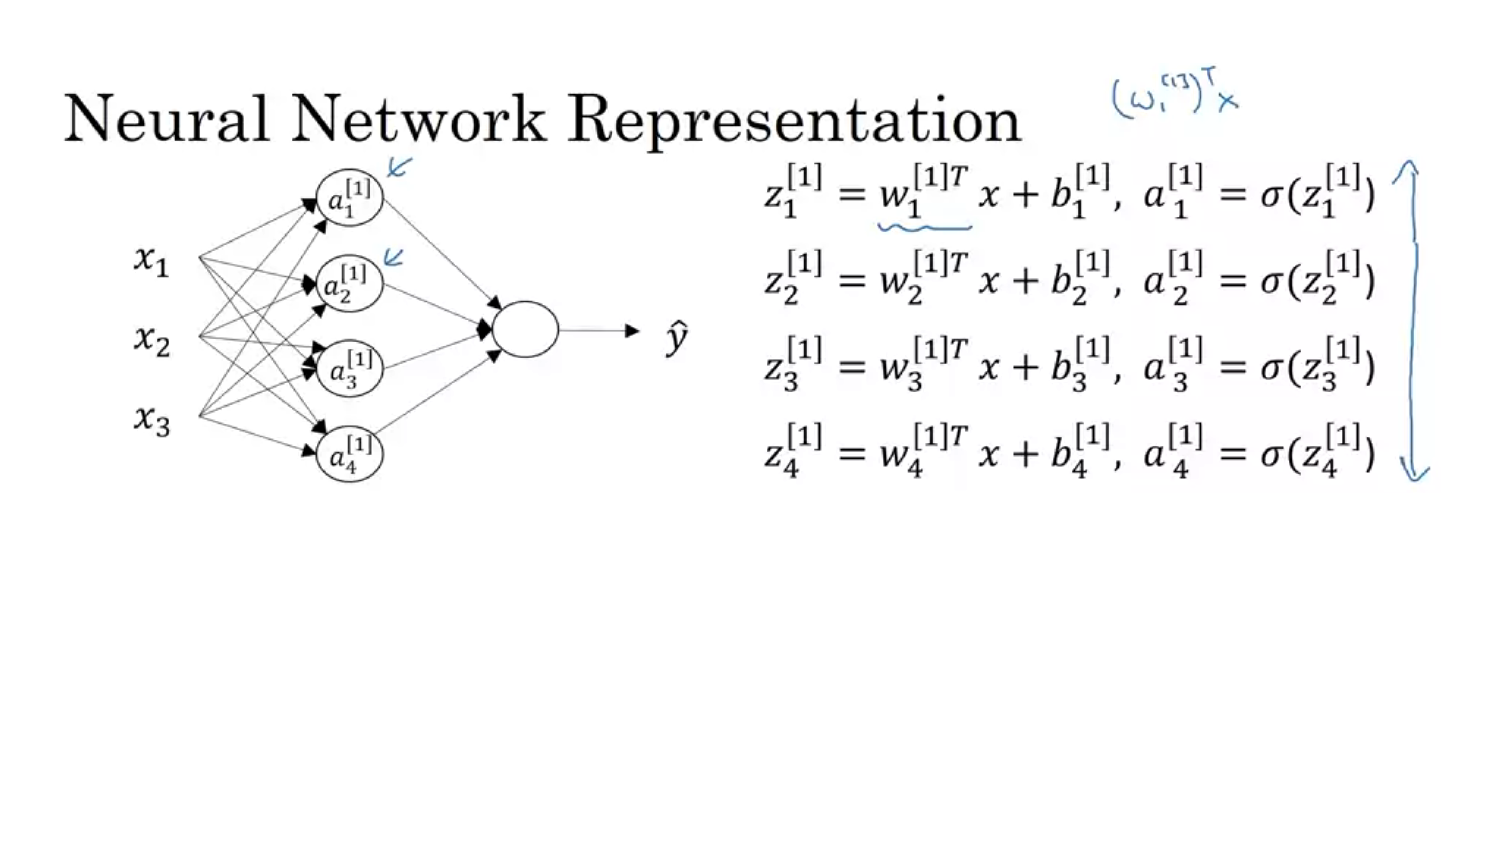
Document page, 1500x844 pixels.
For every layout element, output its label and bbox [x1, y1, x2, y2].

picture [58, 62, 1442, 493]
